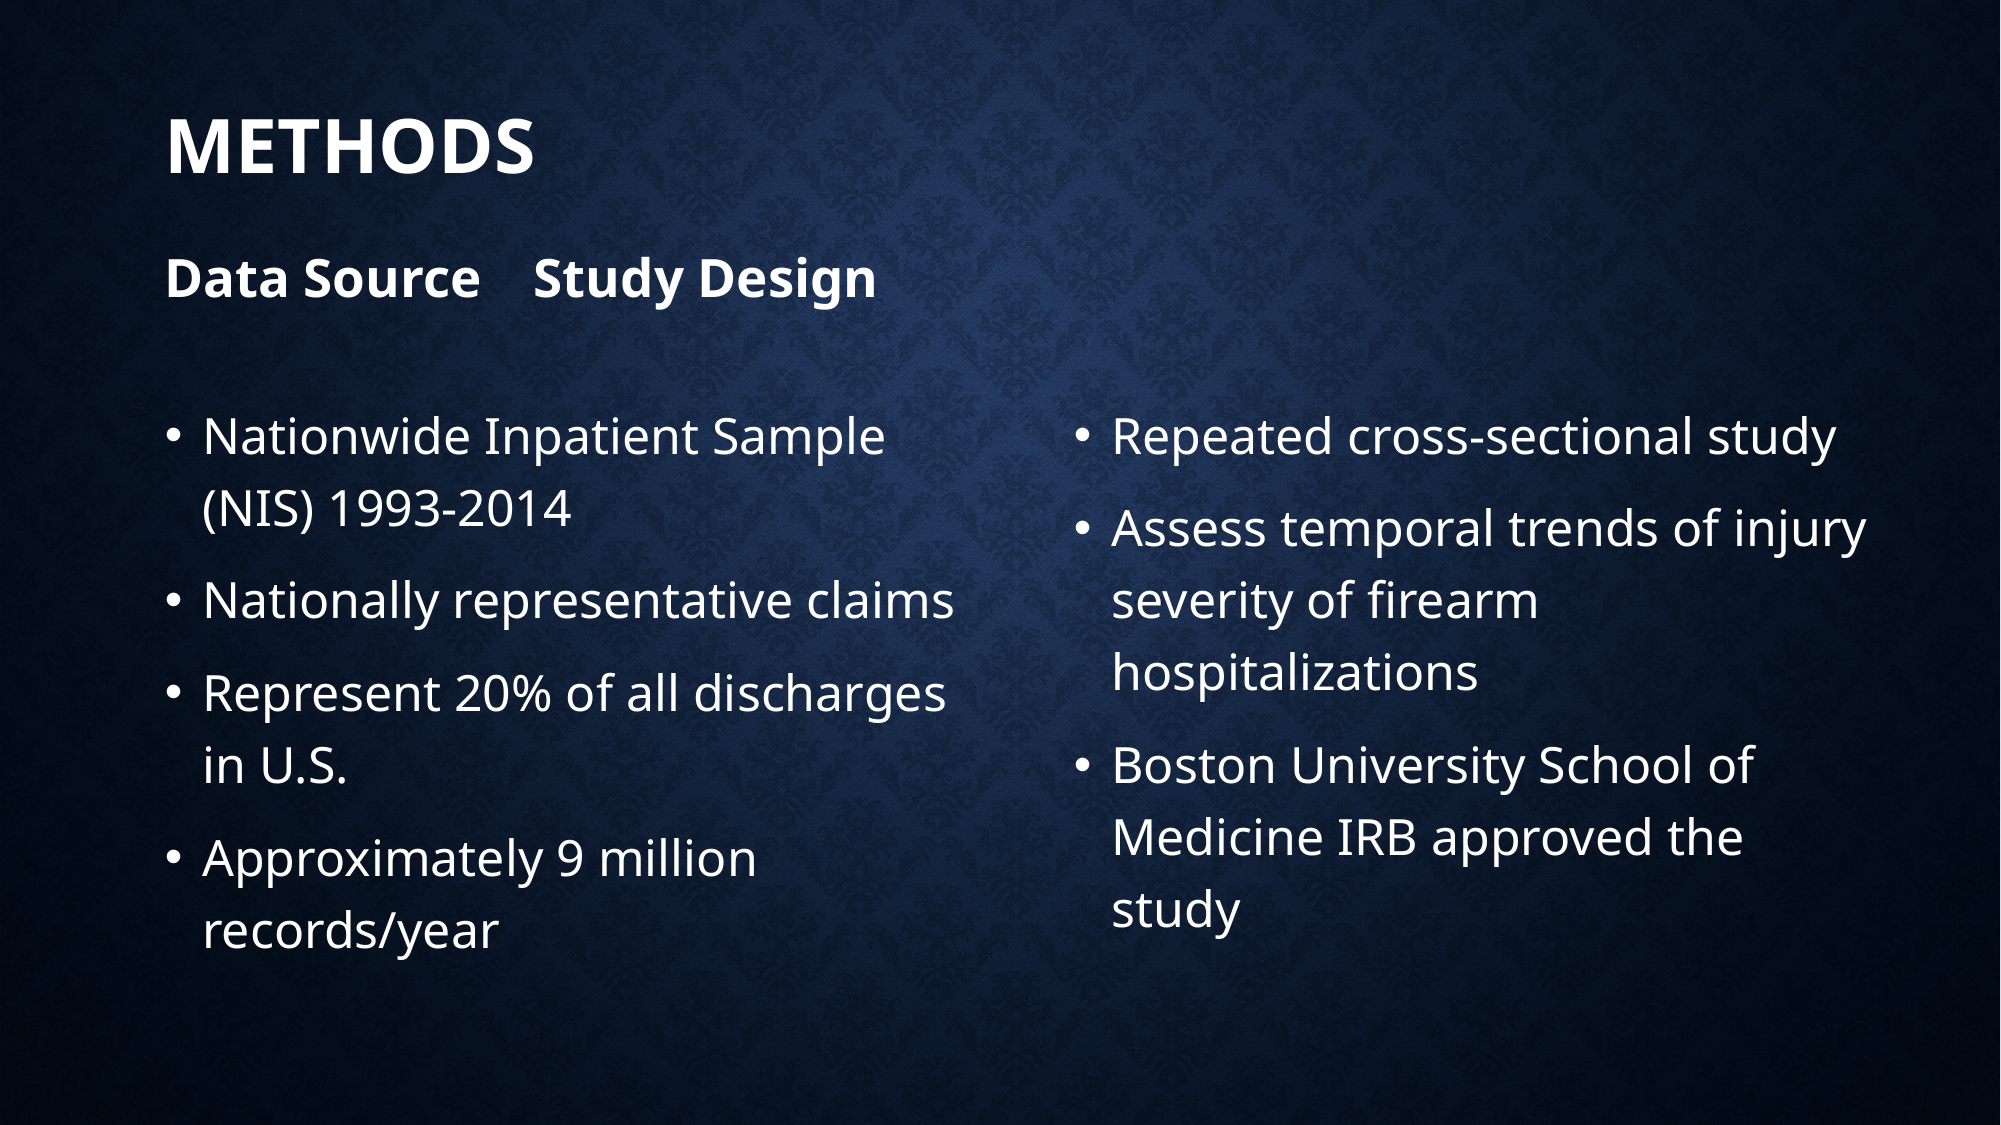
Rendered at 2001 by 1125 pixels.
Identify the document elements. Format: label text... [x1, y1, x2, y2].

title METHODS Data Source Study Design [149, 99, 1849, 318]
list Repeated cross-sectional study Assess temporal trends of injury severity of firearm hospitalizations Boston University School of Medicine IRB approved the study [1058, 384, 1895, 975]
list Nationwide Inpatient Sample (NIS) 1993-2014 Nationally representative claims Represent 20% of all discharges in U.S. Approximately 9 million records/year [149, 384, 988, 975]
